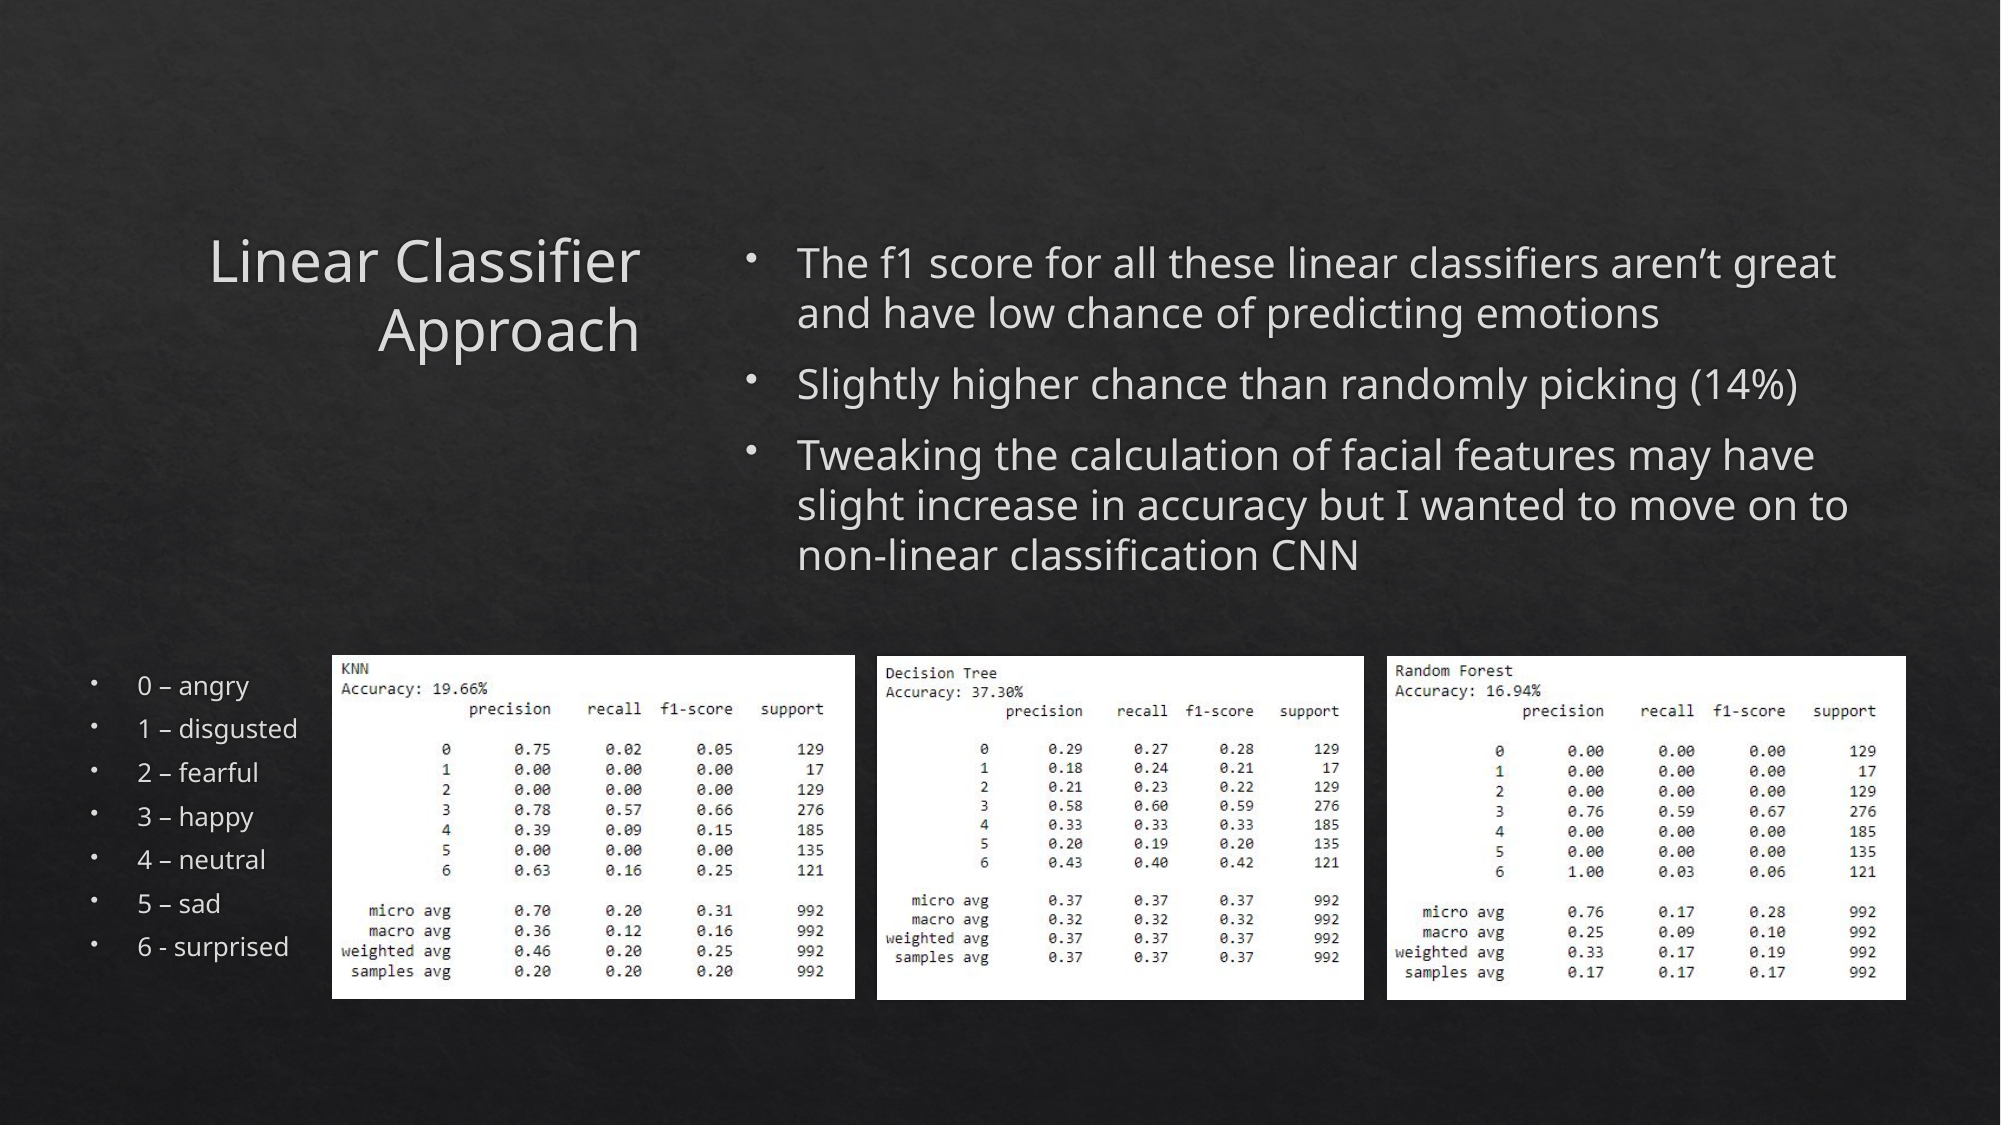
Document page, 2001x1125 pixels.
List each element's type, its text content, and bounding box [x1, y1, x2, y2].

picture [331, 655, 855, 999]
text_box [215, 191, 1314, 588]
title Linear Classifier Approach [146, 99, 657, 488]
picture [1386, 656, 1906, 1000]
text_box The f1 score for all these linear classifiers aren’t great and have low chance of predicting emotions Slightly higher chance than randomly picking (14%) Tweaking the calculation of facial features may have slight increase in accuracy but I wanted to move on to non-linear classification CNN [725, 229, 1901, 588]
text_box 0 – angry 1 – disgusted 2 – fearful 3 – happy 4 – neutral 5 – sad 6 - surprised [0, 661, 324, 973]
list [877, 656, 1364, 1000]
